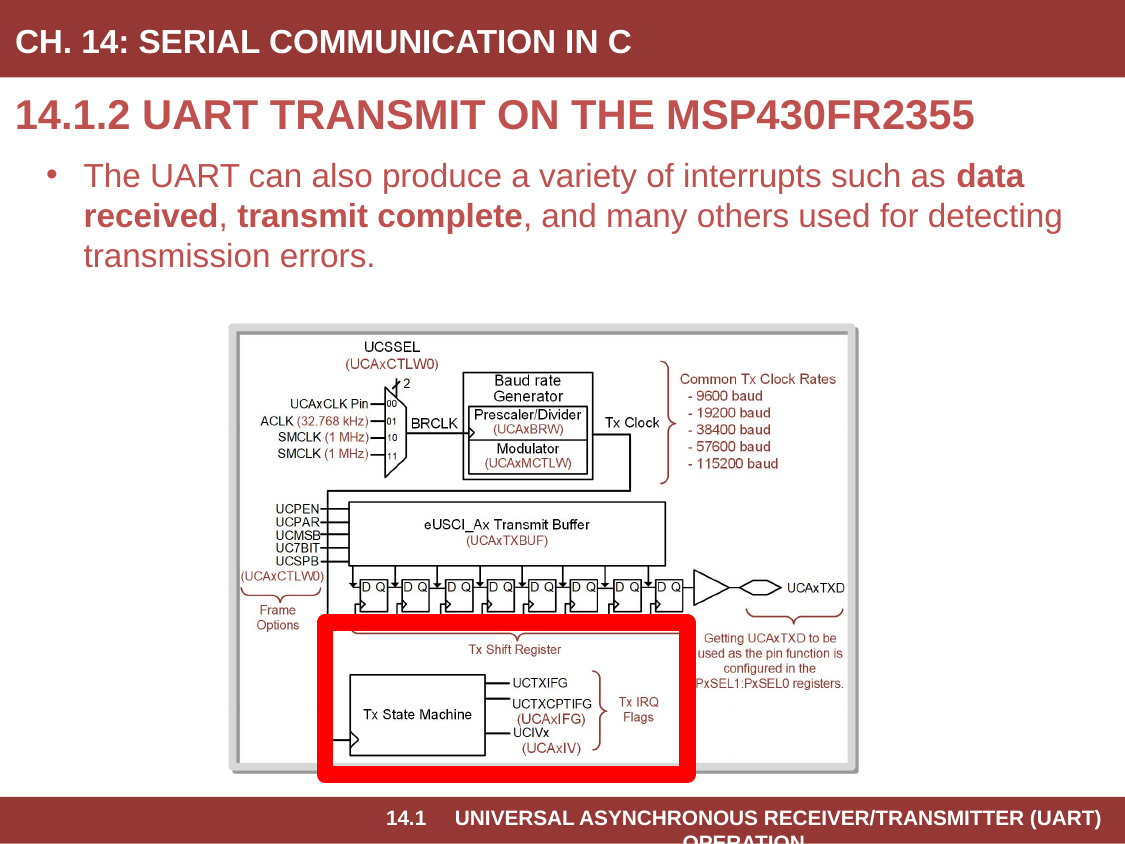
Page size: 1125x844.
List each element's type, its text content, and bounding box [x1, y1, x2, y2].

subtitle 14.1 Universal Asynchronous Receiver/Transmitter (UART) Operation [362, 796, 1125, 844]
title Ch. 14: Serial Communication in C [0, 1, 1125, 78]
text_box The UART can also produce a variety of interrupts such as data received, transmit complete, and many others used for detecting transmission errors. [31, 146, 1125, 620]
picture [228, 323, 859, 774]
text_box 14.1.2 UART Transmit on the MSP430FR2355 [0, 80, 1088, 146]
text_box [0, 795, 1125, 844]
